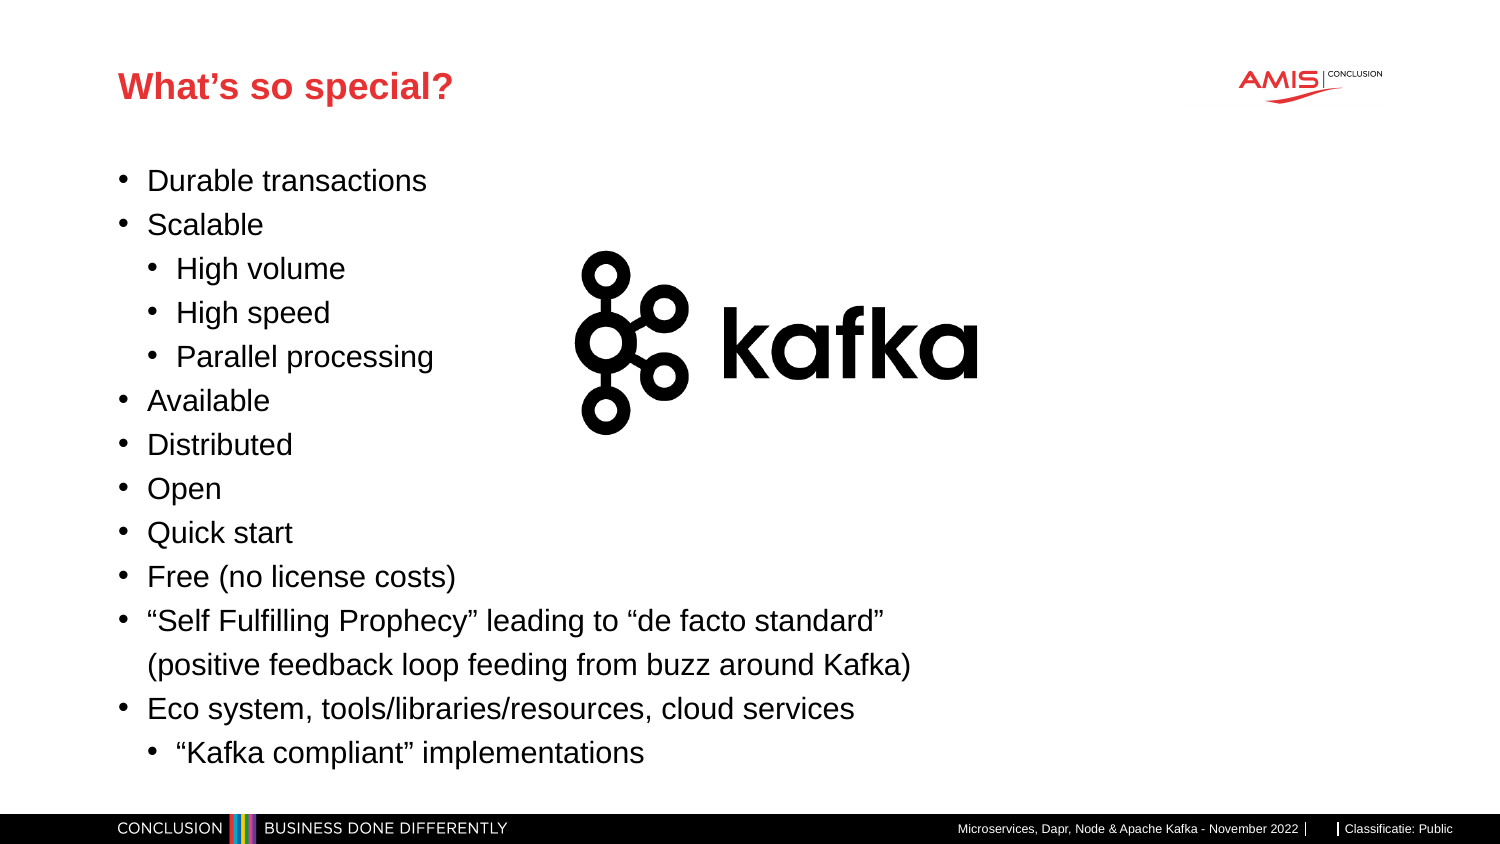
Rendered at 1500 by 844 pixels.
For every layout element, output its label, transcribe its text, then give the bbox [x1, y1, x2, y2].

picture [1205, 59, 1388, 106]
footer Microservices, Dapr, Node & Apache Kafka - November 2022 [814, 820, 1299, 839]
picture [545, 221, 1006, 464]
title What’s so special? [118, 47, 1205, 130]
list Durable transactions Scalable High volume High speed Parallel processing Available Distributed Open Quick start Free (no license costs) “Self Fulfilling Prophecy” leading to “de facto standard” (positive feedback loop feeding from buzz around Kafka) Eco system, tools/libraries/resources, cloud services “Kafka compliant” implementations [118, 153, 1205, 774]
picture [239, 814, 1500, 844]
picture [0, 814, 236, 844]
